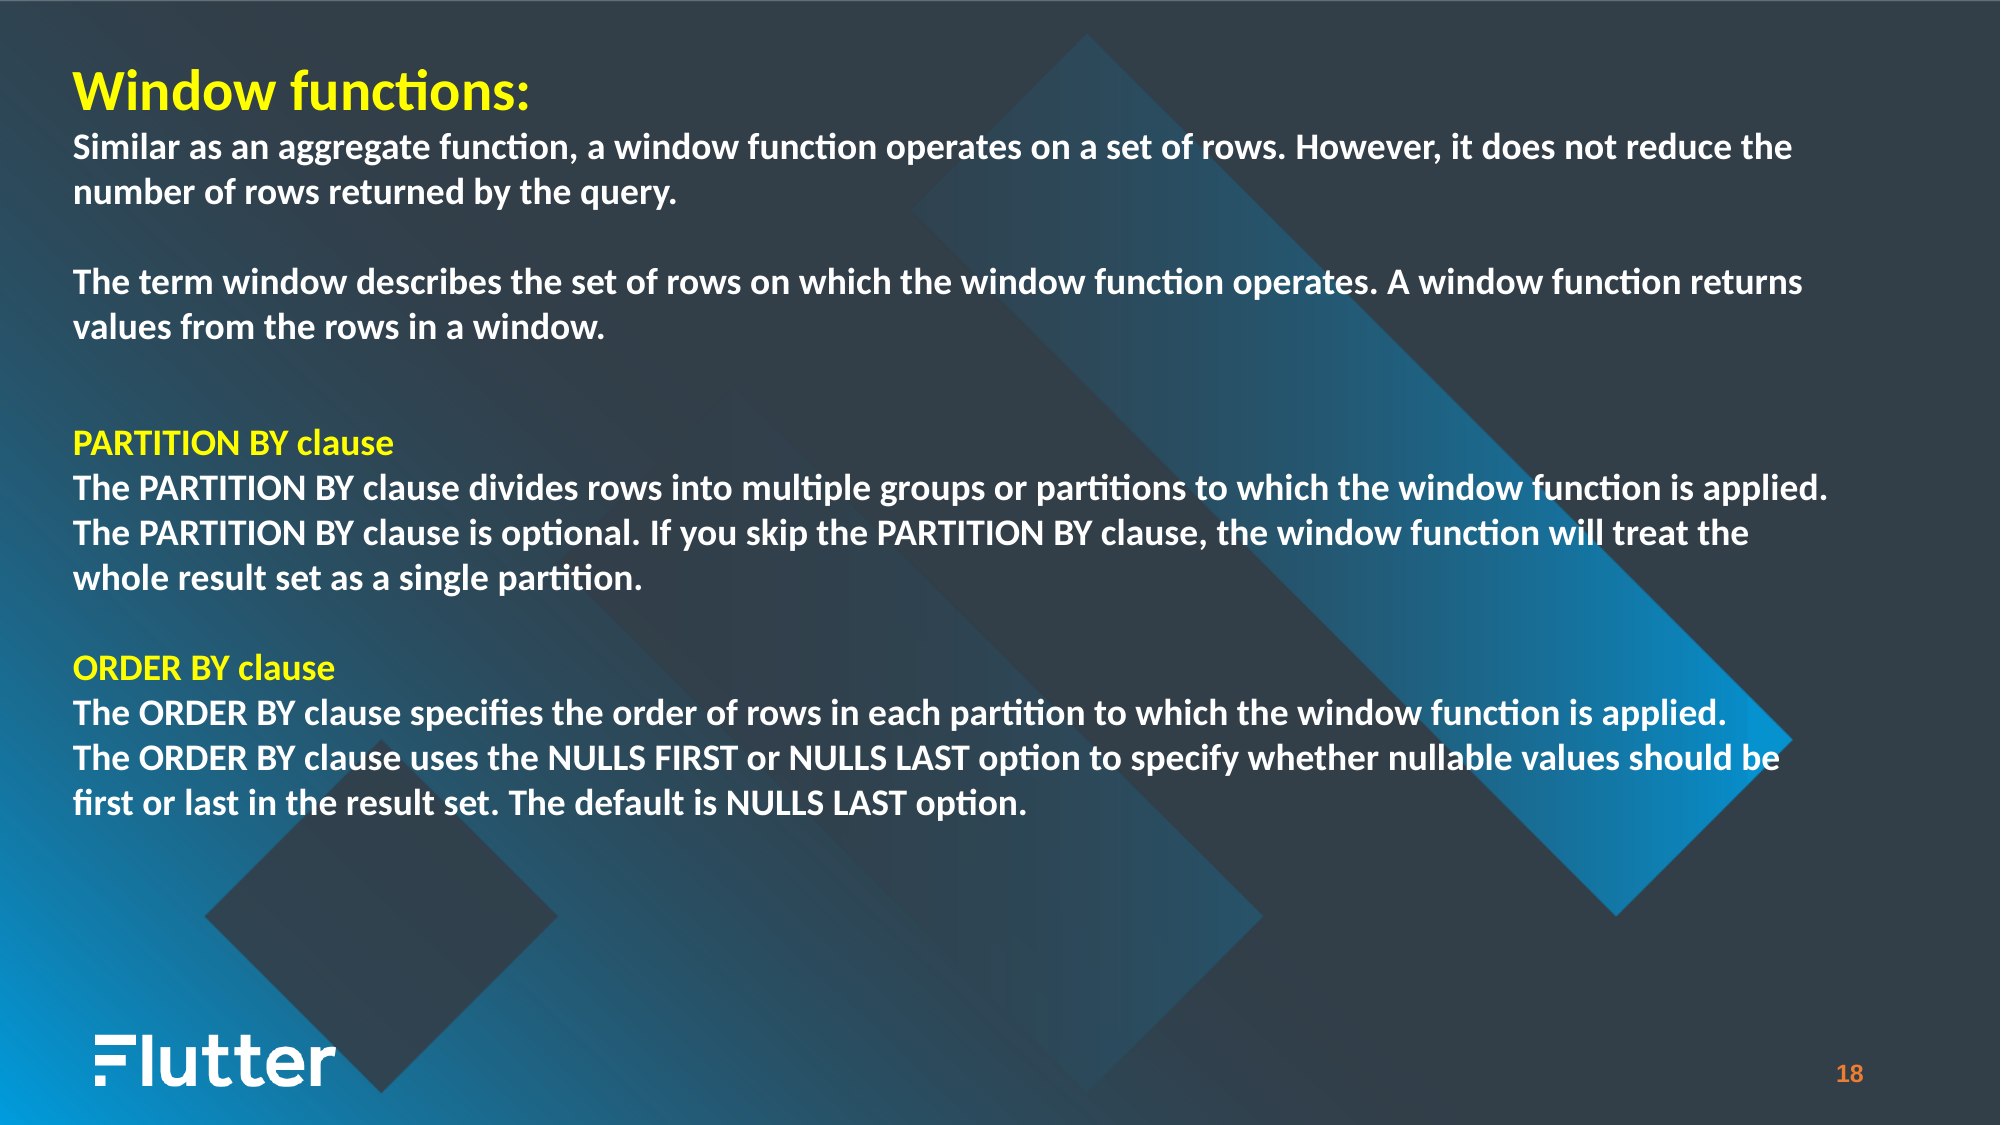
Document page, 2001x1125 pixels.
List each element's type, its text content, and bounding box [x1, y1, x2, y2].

picture [143, 1035, 152, 1085]
picture [96, 1035, 135, 1044]
picture [96, 1076, 105, 1085]
picture [96, 1056, 125, 1065]
text_box Window functions: Similar as an aggregate function, a window function operates on a set of rows. However, it does not reduce the number of rows returned by the query. The term window describes the set of rows on which the window function operates. A window function returns values from the rows in a window. PARTITION BY clause The PARTITION BY clause divides rows into multiple groups or partitions to which the window function is applied. The PARTITION BY clause is optional. If you skip the PARTITION BY clause, the window function will treat the whole result set as a single partition. ORDER BY clause The ORDER BY clause specifies the order of rows in each partition to which the window function is applied. The ORDER BY clause uses the NULLS FIRST or NULLS LAST option to specify whether nullable values should be first or last in the result set. The default is NULLS LAST option. [58, 45, 1862, 920]
picture [0, 0, 2000, 1125]
